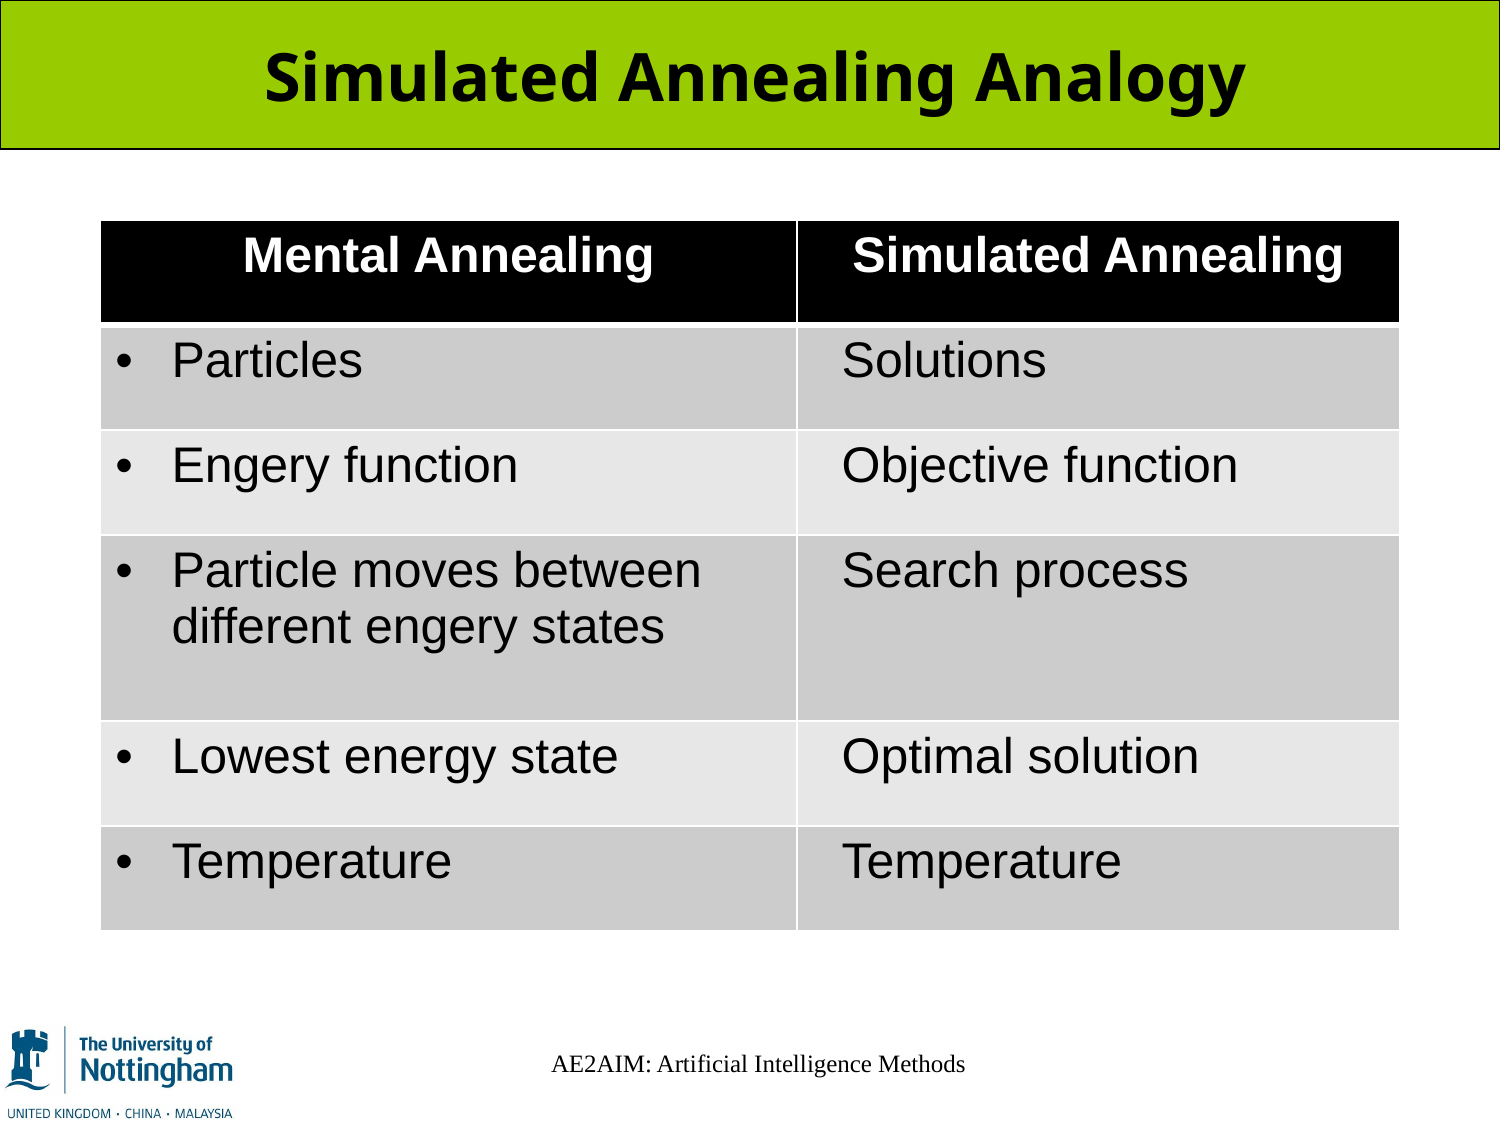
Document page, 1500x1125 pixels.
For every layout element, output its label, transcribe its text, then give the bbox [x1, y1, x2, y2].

picture [0, 1019, 237, 1125]
table_cell Temperature [798, 827, 1399, 930]
table_cell Lowest energy state [101, 722, 796, 825]
footer AE2AIM: Artificial Intelligence Methods [348, 1039, 1176, 1118]
table_cell Objective function [798, 431, 1399, 534]
table_cell Temperature [101, 827, 796, 930]
table_cell Engery function [101, 431, 796, 534]
table_cell Particle moves between different engery states [101, 536, 796, 720]
table_cell Optimal solution [798, 722, 1399, 825]
table_header Simulated Annealing [798, 221, 1399, 322]
table_header Mental Annealing [101, 221, 796, 322]
table_cell Search process [798, 536, 1399, 720]
title Simulated Annealing Analogy [41, 11, 1471, 138]
table_cell Particles [101, 328, 796, 429]
table_cell Solutions [798, 328, 1399, 429]
